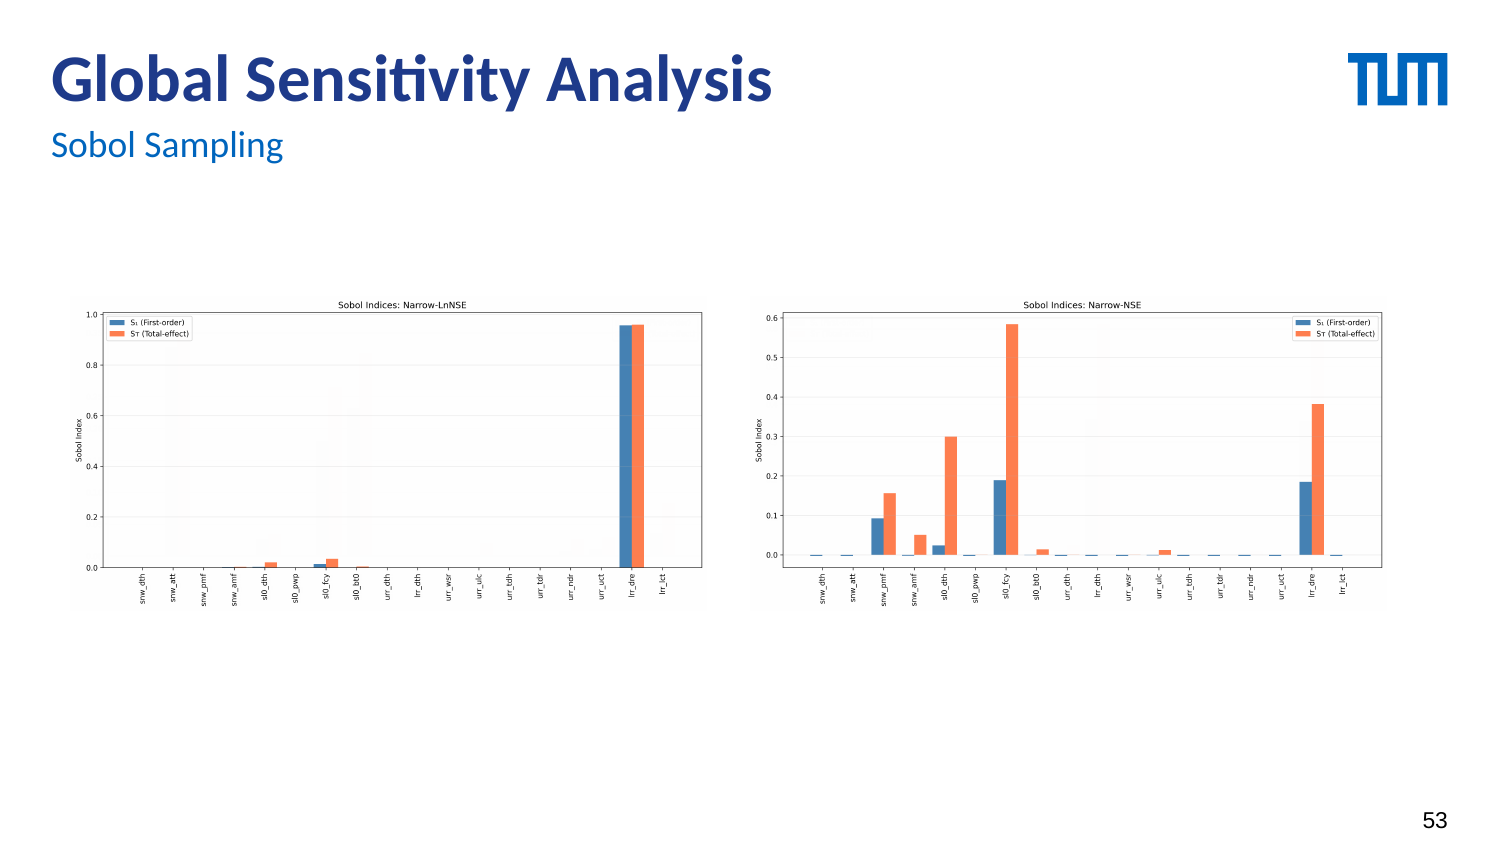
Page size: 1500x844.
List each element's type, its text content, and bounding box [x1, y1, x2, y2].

list Sobol Sampling [51, 112, 1447, 165]
picture [749, 295, 1387, 612]
title Global Sensitivity Analysis [50, 47, 1448, 111]
slide_number 53 [1111, 796, 1448, 842]
picture [69, 295, 707, 612]
